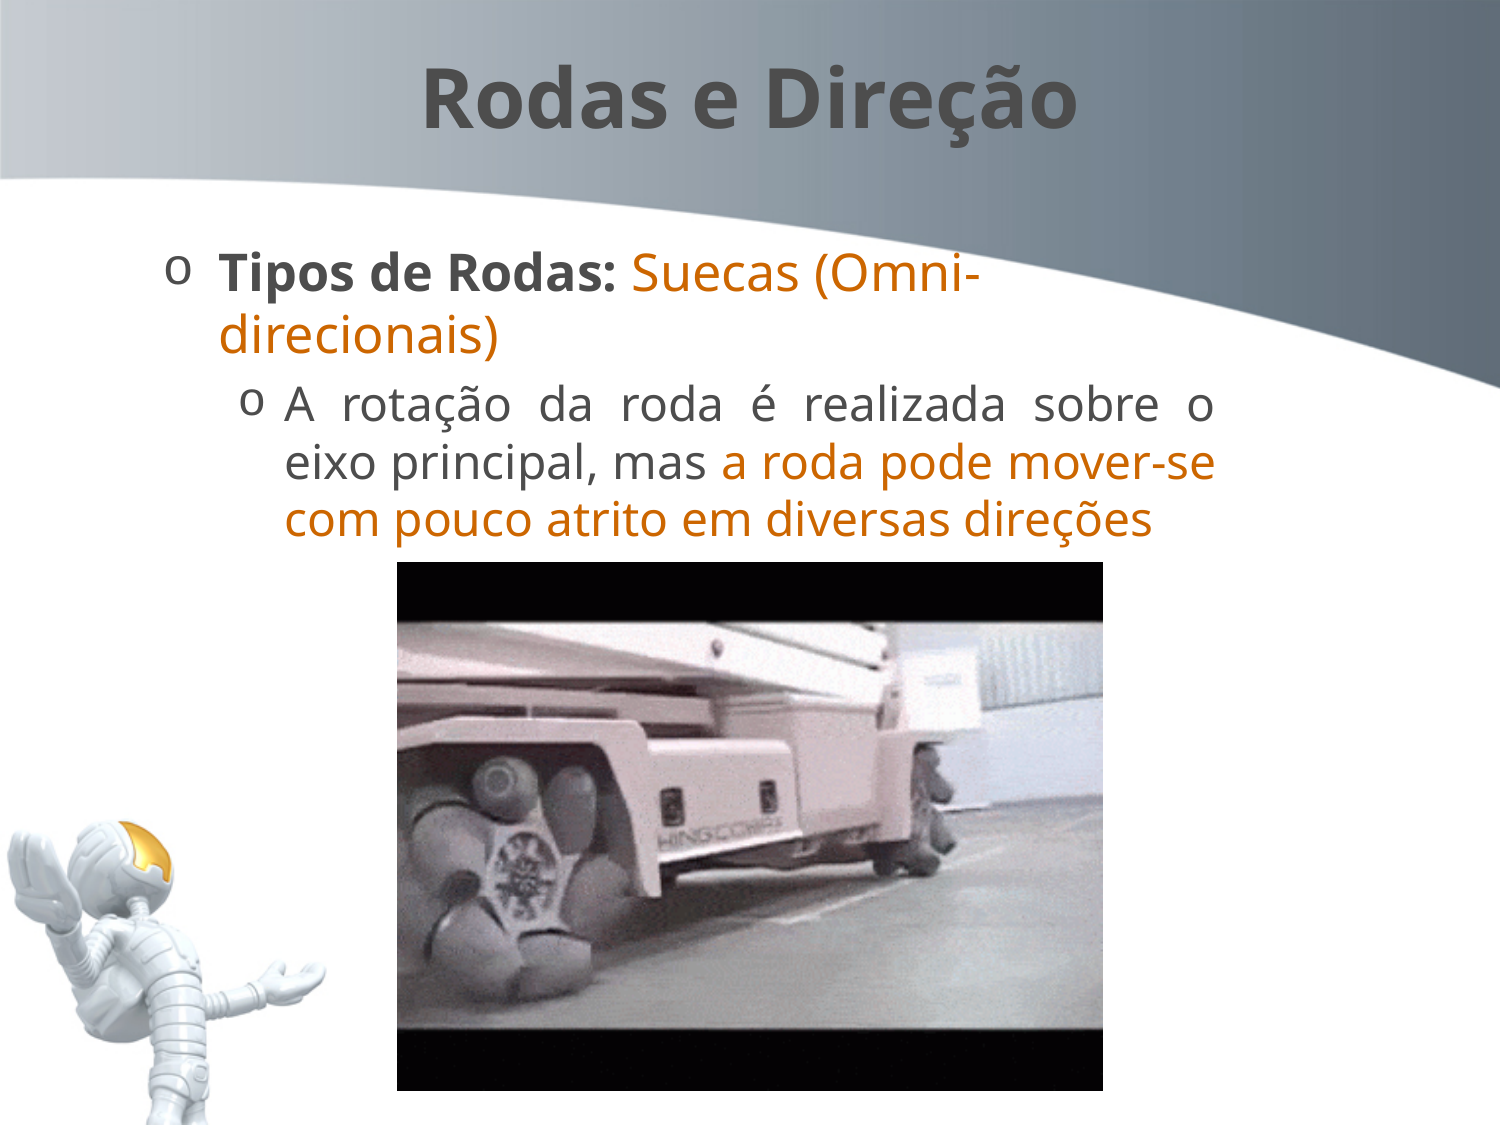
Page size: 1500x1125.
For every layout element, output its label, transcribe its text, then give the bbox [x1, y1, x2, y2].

list Tipos de Rodas: Suecas (Omni-direcionais) A rotação da roda é realizada sobre o eixo principal, mas a roda pode mover-se com pouco atrito em diversas direções [147, 231, 1233, 1047]
title Rodas e Direção [212, 53, 1288, 138]
picture [0, 0, 1500, 1125]
